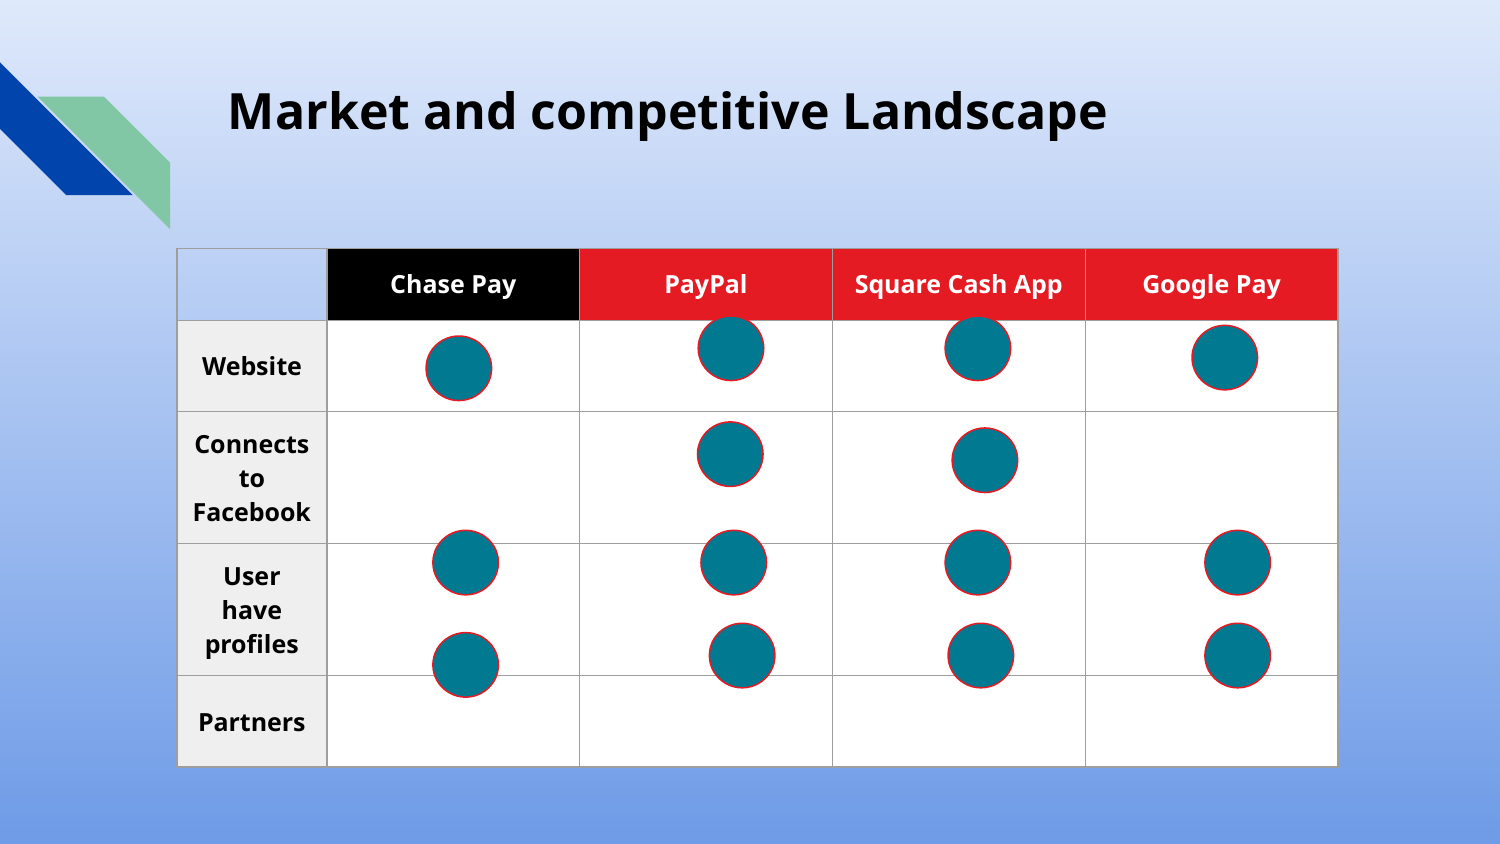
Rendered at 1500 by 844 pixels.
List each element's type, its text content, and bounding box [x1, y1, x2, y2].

table_cell Connects to Facebook [178, 412, 326, 543]
table_header Google Pay [1086, 249, 1337, 320]
text_box [709, 623, 775, 688]
table_header Chase Pay [328, 249, 579, 320]
table_cell Partners [178, 676, 326, 766]
text_box [432, 530, 499, 595]
text_box [432, 632, 499, 698]
text_box [945, 530, 1011, 595]
text_box [1192, 325, 1258, 390]
table_cell [328, 412, 579, 543]
text_box [698, 316, 764, 381]
table_cell [328, 321, 579, 411]
text_box [700, 530, 767, 595]
table_header PayPal [580, 249, 832, 320]
text_box [1204, 623, 1271, 688]
table_cell [1086, 412, 1337, 543]
table_cell [833, 544, 1085, 675]
table_cell [833, 676, 1085, 766]
text_box [948, 623, 1014, 688]
table_header [178, 249, 326, 320]
text_box [945, 316, 1011, 381]
text_box [952, 427, 1018, 493]
table_cell [1086, 544, 1337, 675]
table_cell [1086, 676, 1337, 766]
table_cell [833, 412, 1085, 543]
table_cell [328, 676, 579, 766]
table_header Square Cash App [833, 249, 1085, 320]
title Market and competitive Landscape [212, 64, 1368, 167]
table_cell User have profiles [178, 544, 326, 675]
table_cell [580, 544, 832, 675]
table_cell Website [178, 321, 326, 411]
table_cell [580, 412, 832, 543]
table_cell [580, 321, 832, 411]
table_cell [1086, 321, 1337, 411]
text_box [1204, 530, 1271, 595]
table_cell [328, 544, 579, 675]
table_cell [580, 676, 832, 766]
text_box [697, 421, 764, 487]
table_cell [833, 321, 1085, 411]
text_box [426, 336, 492, 401]
